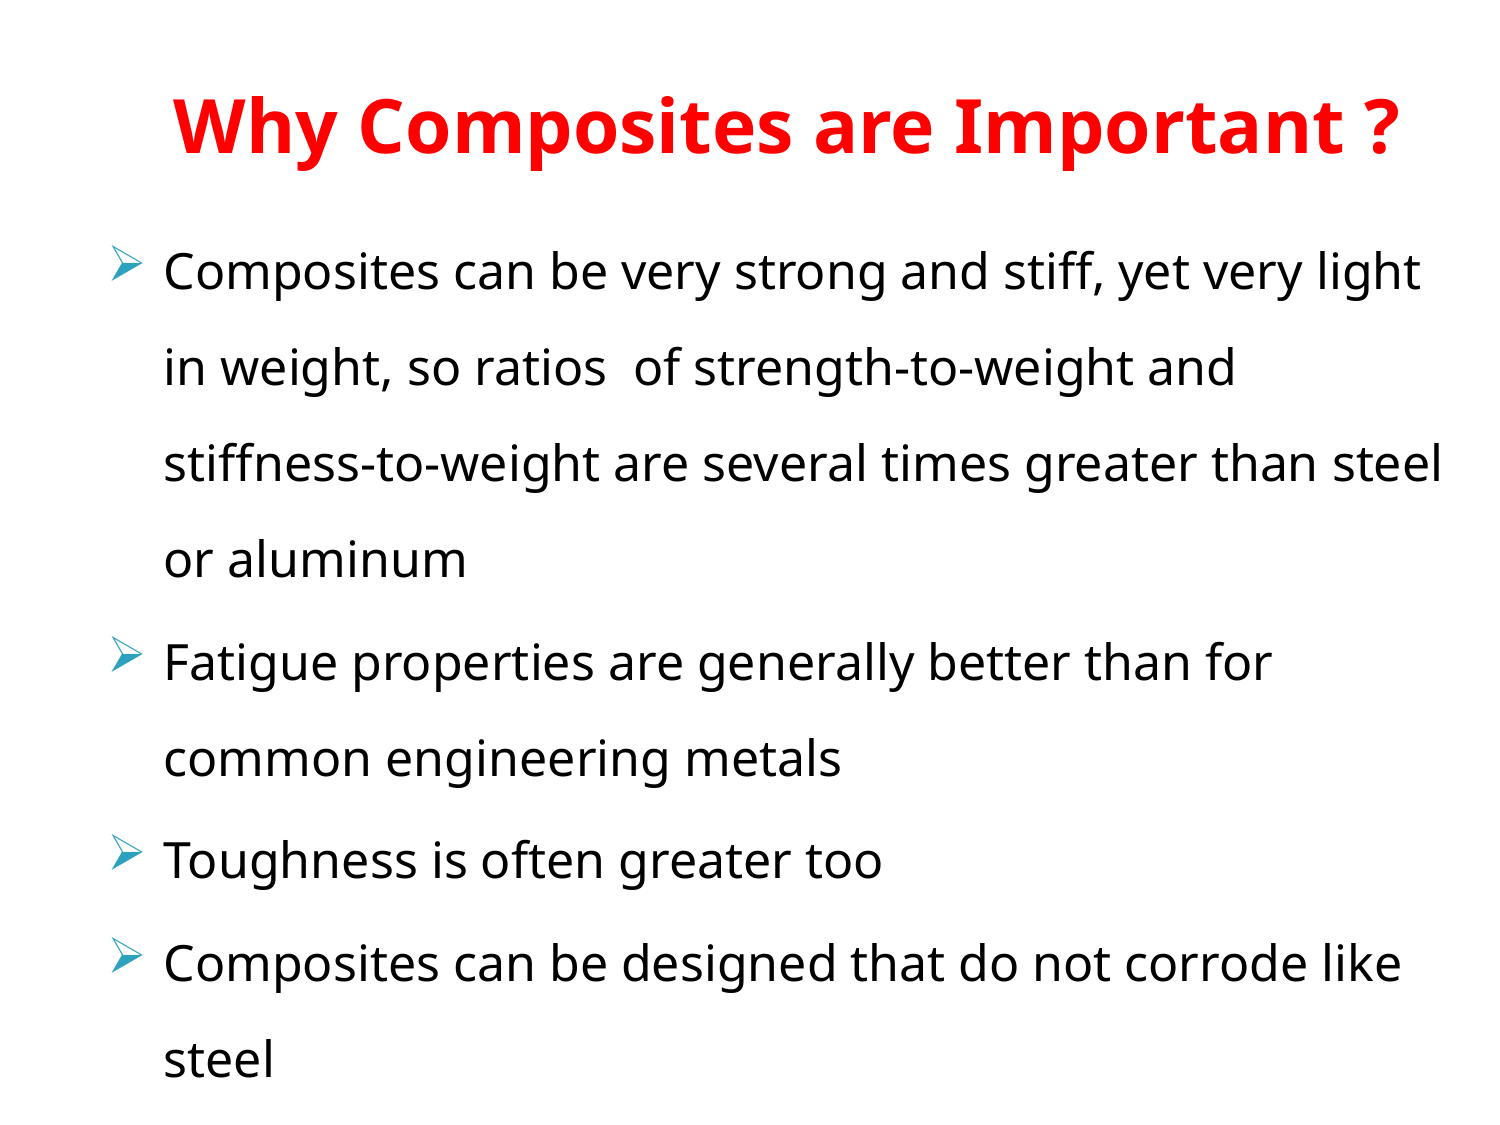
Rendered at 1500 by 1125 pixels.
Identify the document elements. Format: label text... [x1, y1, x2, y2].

title Why Composites are Important ? [17, 42, 1483, 160]
list Composites can be very strong and stiff, yet very light in weight, so ratios of strength‑to‑weight and stiffness‑to‑weight are several times greater than steel or aluminum Fatigue properties are generally better than for common engineering metals Toughness is often greater too Composites can be designed that do not corrode like steel Possible to achieve combinations of properties not attainable with metals, ceramics, or polymers alone [17, 196, 1483, 947]
